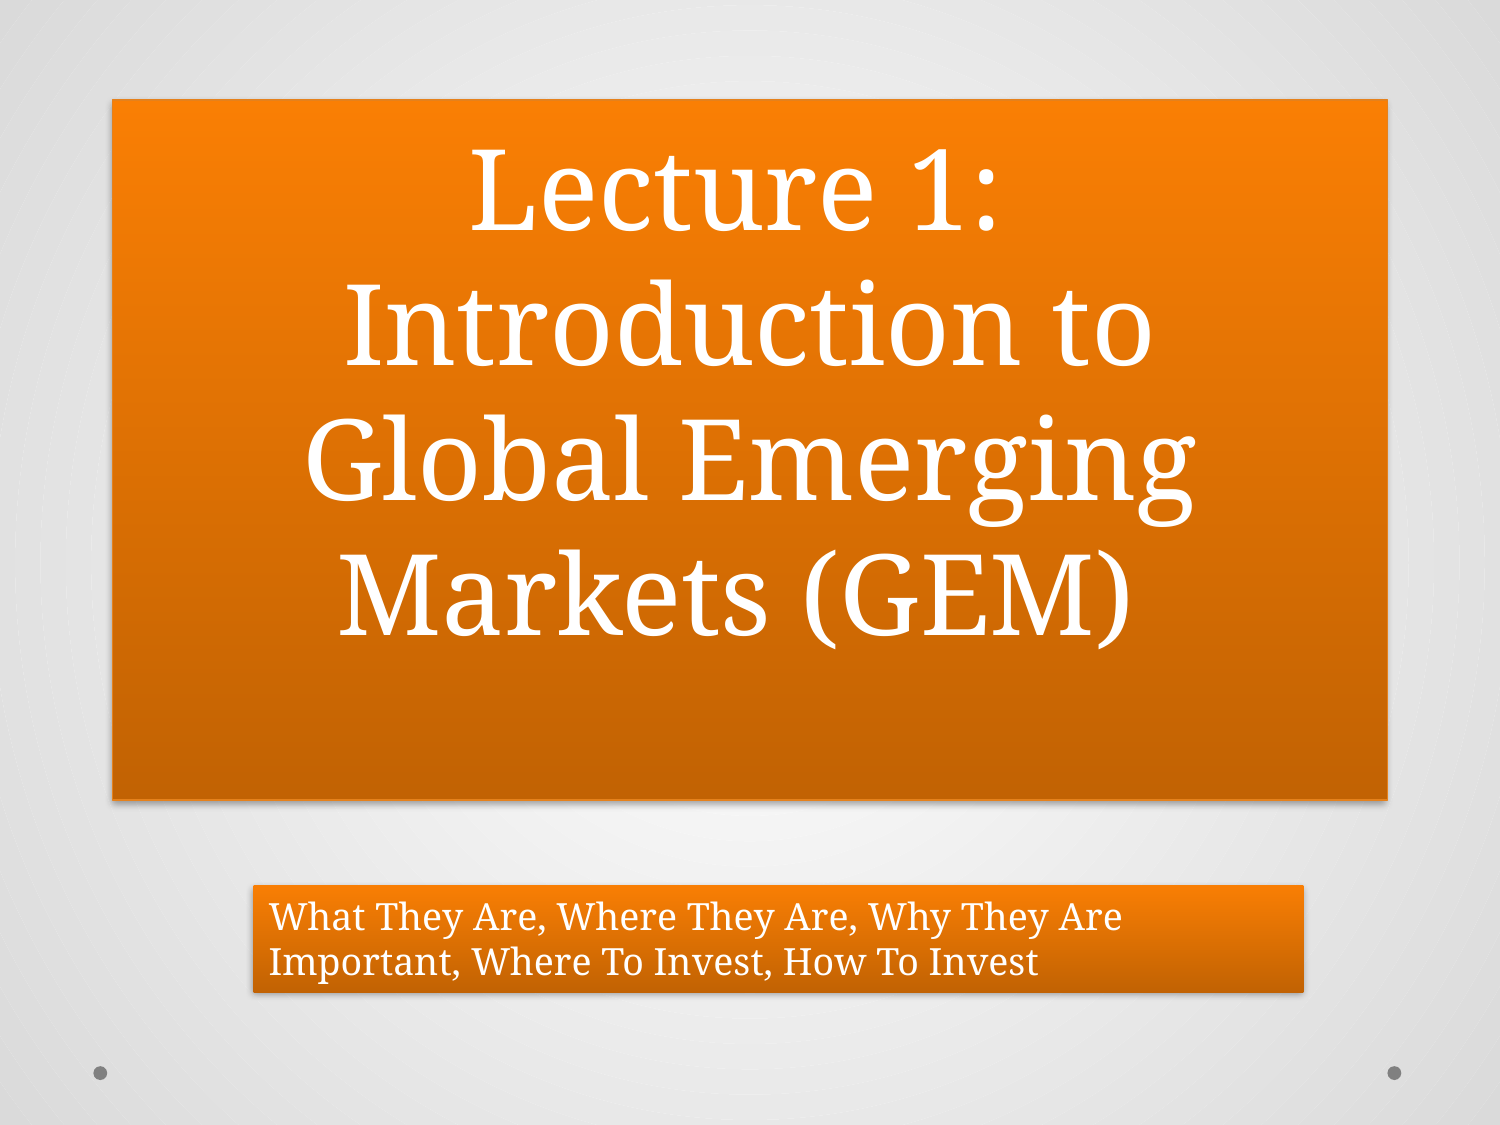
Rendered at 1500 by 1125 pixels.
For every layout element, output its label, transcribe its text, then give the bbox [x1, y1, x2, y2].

subtitle What They Are, Where They Are, Why They Are Important, Where To Invest, How To Invest [253, 885, 1304, 993]
title Lecture 1: Introduction to Global Emerging Markets (GEM) [112, 99, 1388, 801]
